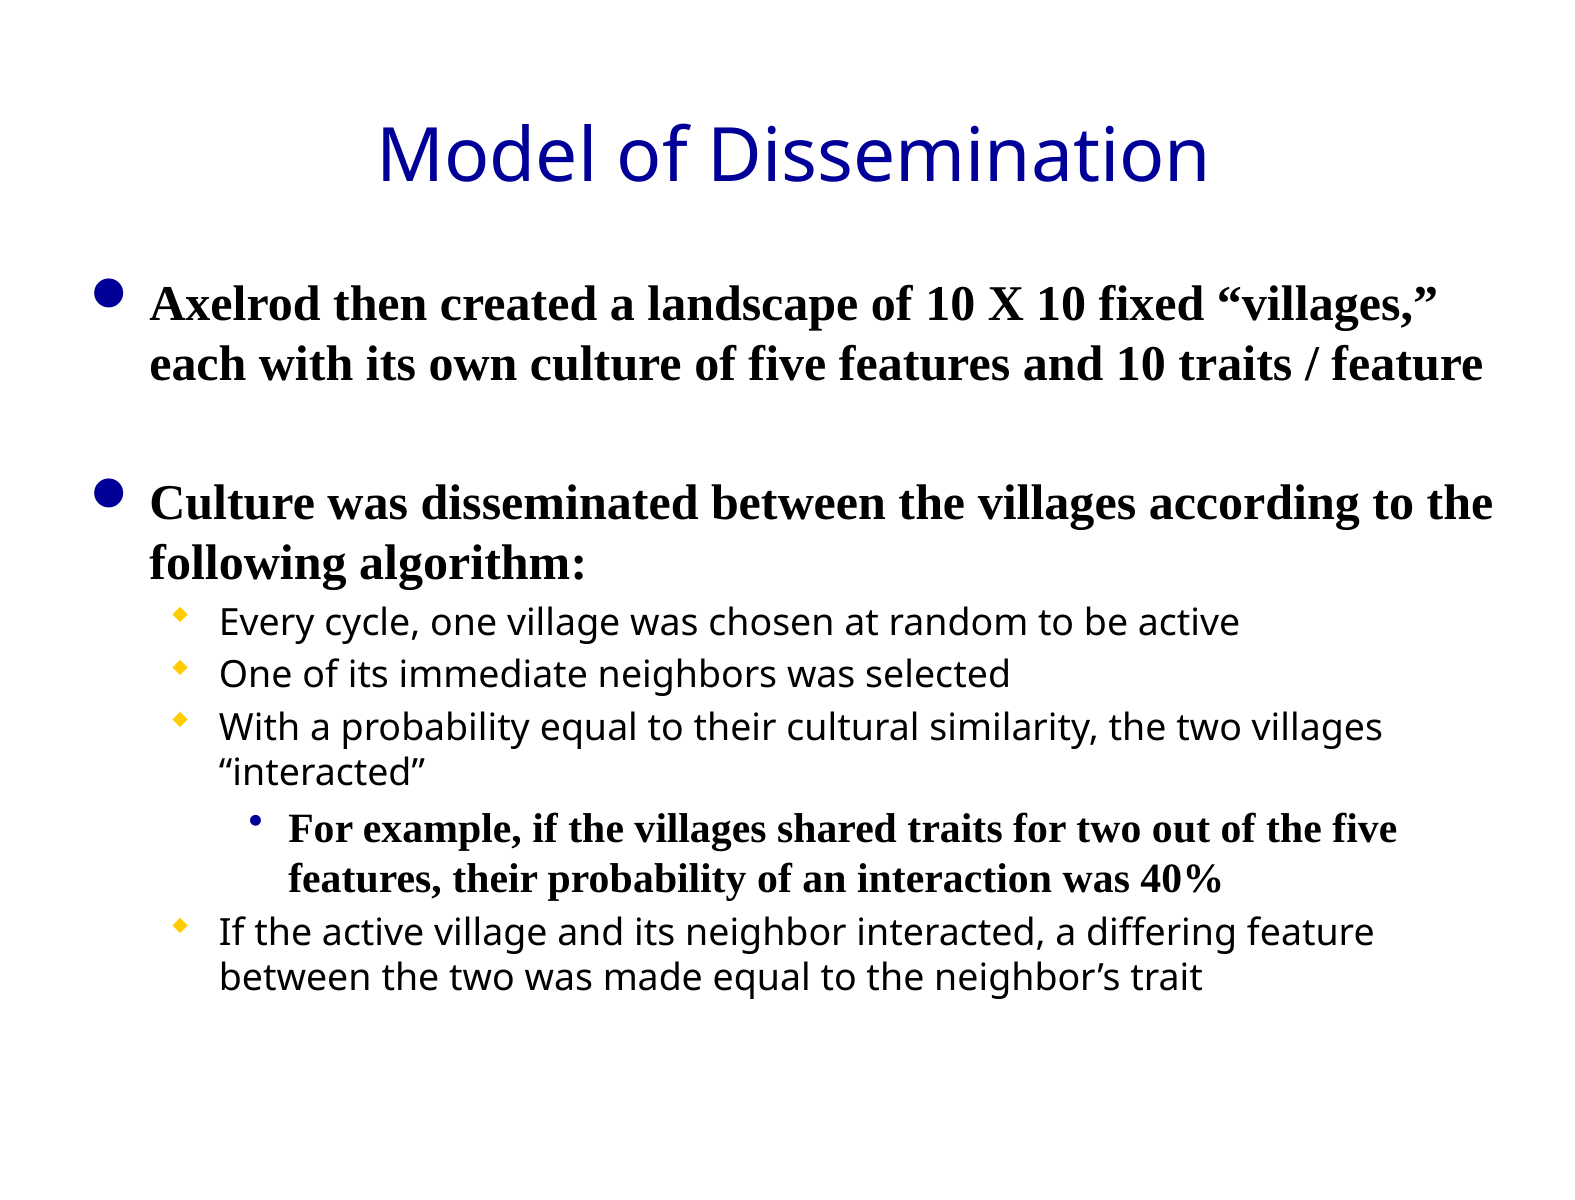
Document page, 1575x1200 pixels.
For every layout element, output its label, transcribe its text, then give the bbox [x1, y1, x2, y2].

title Model of Dissemination [24, 62, 1563, 250]
list Axelrod then created a landscape of 10 X 10 fixed “villages,” each with its own culture of five features and 10 traits / feature Culture was disseminated between the villages according to the following algorithm: Every cycle, one village was chosen at random to be active One of its immediate neighbors was selected With a probability equal to their cultural similarity, the two villages “interacted” For example, if the villages shared traits for two out of the five features, their probability of an interaction was 40% If the active village and its neighbor interacted, a differing feature between the two was made equal to the neighbor’s trait [75, 262, 1513, 938]
